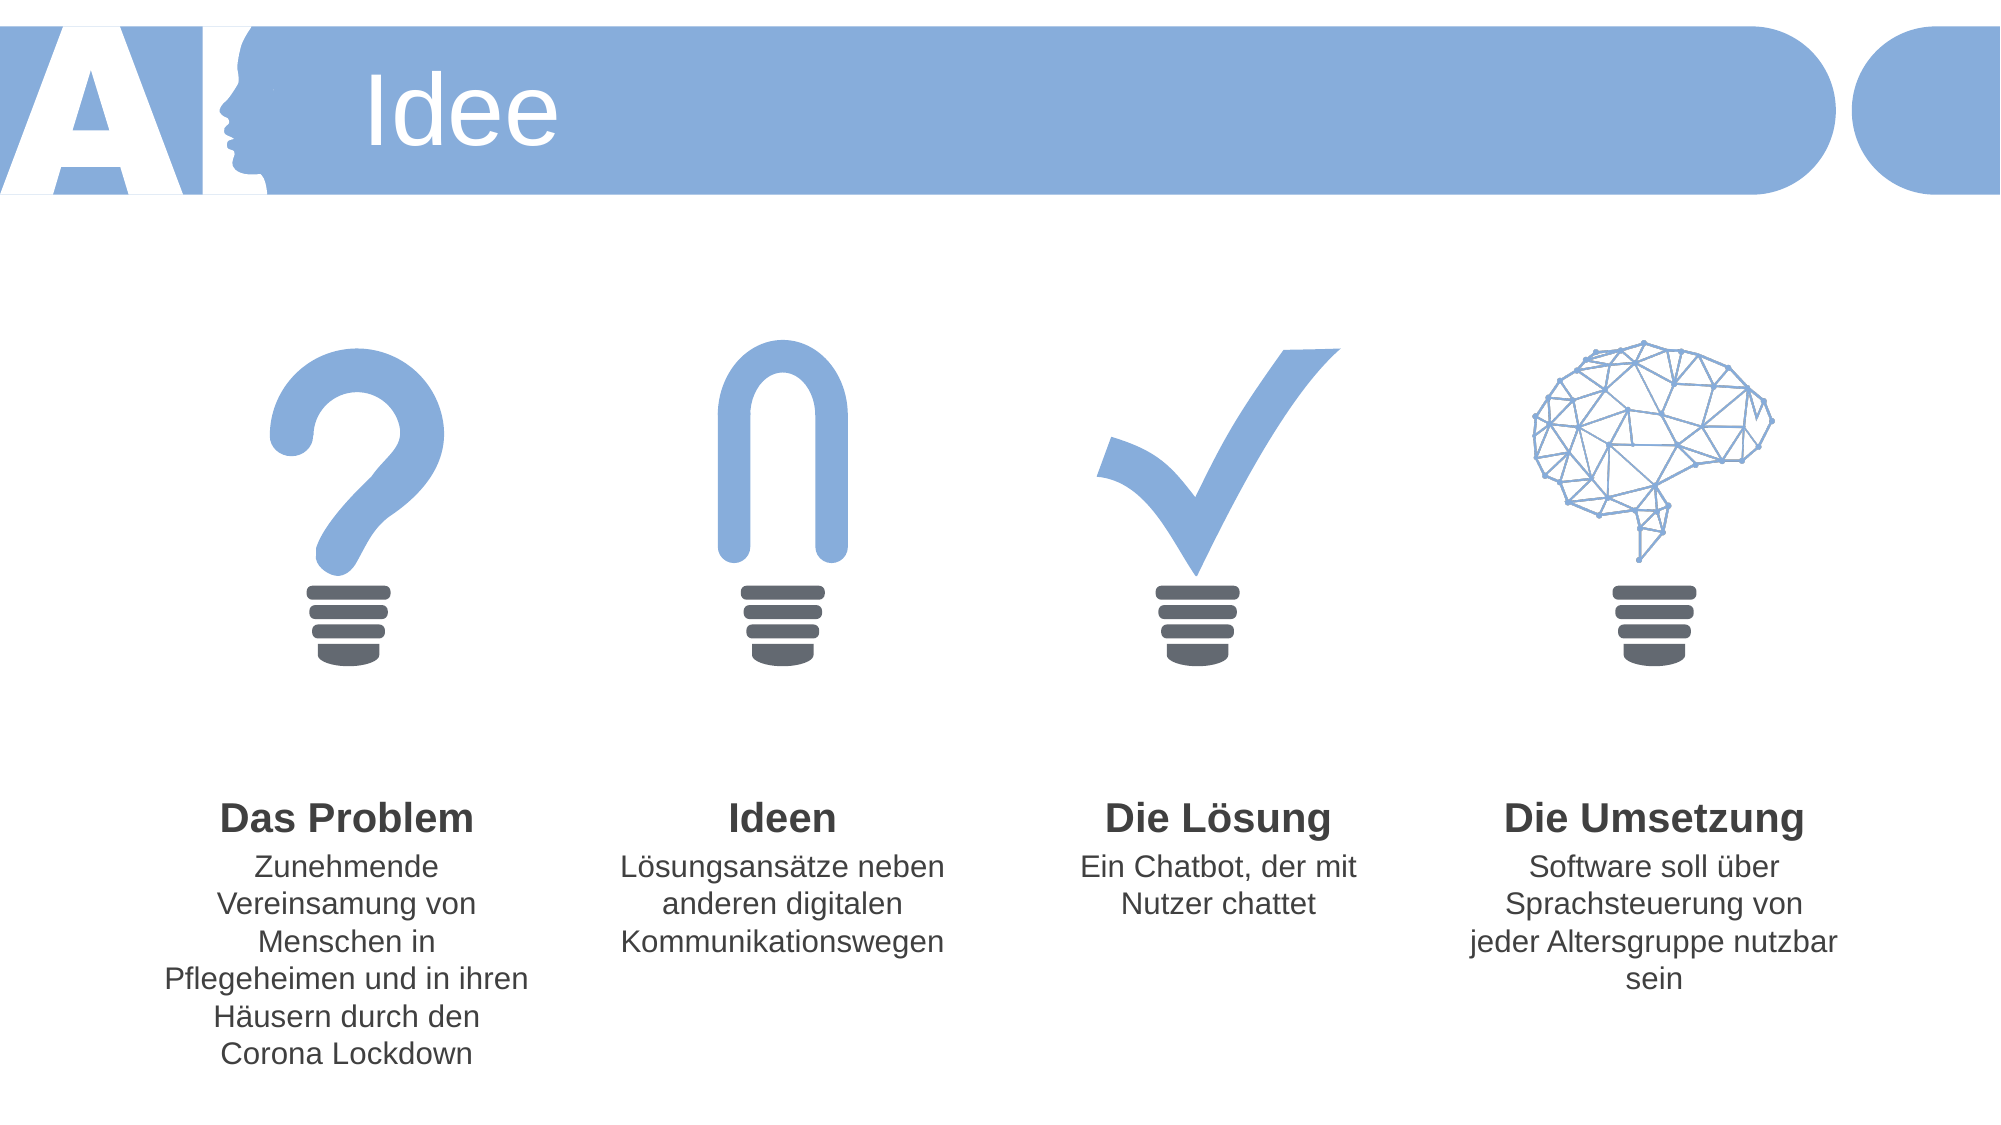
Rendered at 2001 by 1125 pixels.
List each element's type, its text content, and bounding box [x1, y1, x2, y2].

text_box [1095, 347, 1344, 578]
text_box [1612, 585, 1697, 667]
picture [1532, 340, 1775, 563]
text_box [740, 585, 825, 667]
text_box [580, 783, 986, 968]
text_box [717, 339, 848, 564]
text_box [1015, 783, 1422, 930]
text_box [1155, 585, 1240, 667]
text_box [306, 585, 391, 667]
list Idee [347, 55, 1952, 175]
text_box [268, 347, 446, 577]
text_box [1451, 783, 1858, 1006]
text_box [144, 783, 550, 1082]
